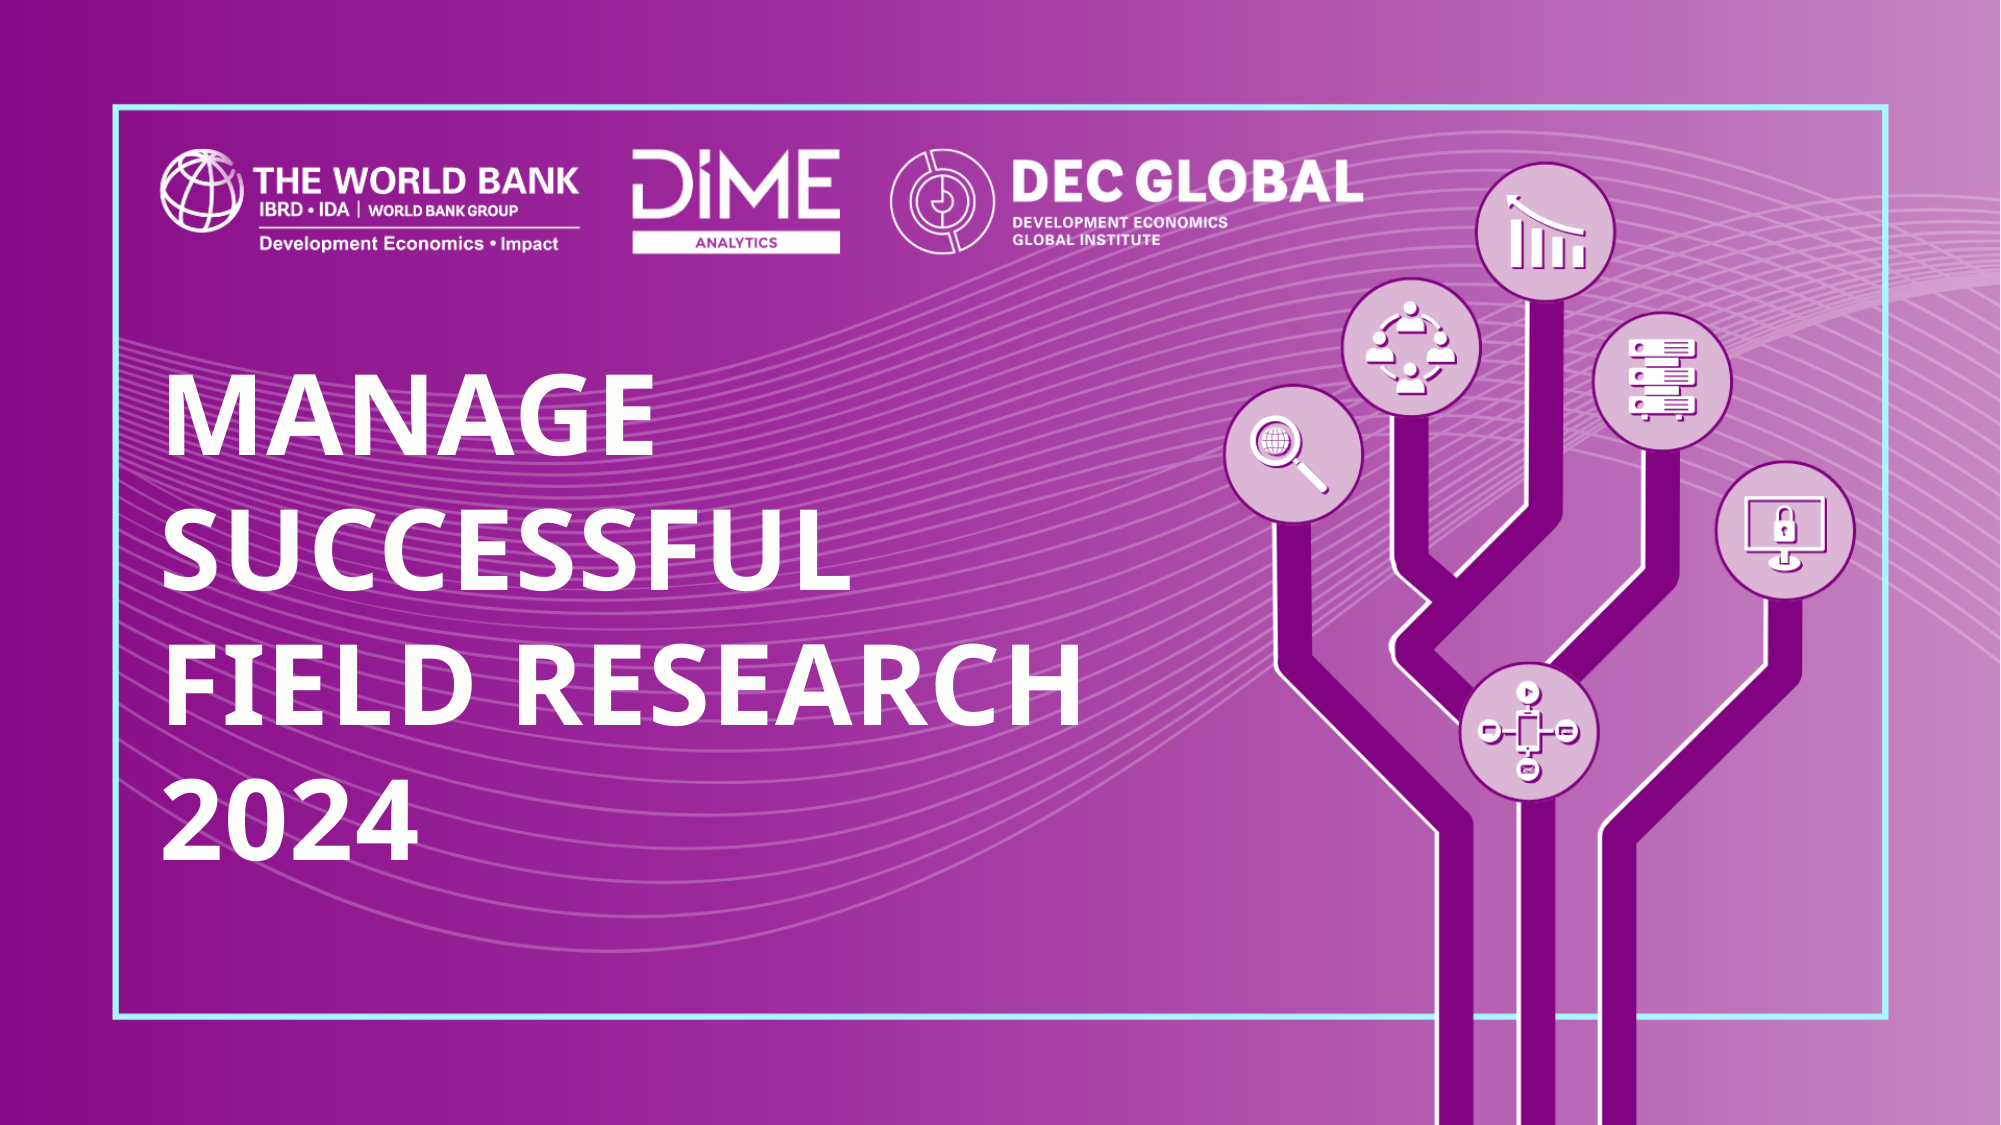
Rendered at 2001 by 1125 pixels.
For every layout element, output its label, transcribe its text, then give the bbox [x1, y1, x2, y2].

text_box MANAGE SUCCESSFUL FIELD RESEARCH 2024 [144, 335, 1145, 891]
picture [0, 0, 2001, 1125]
